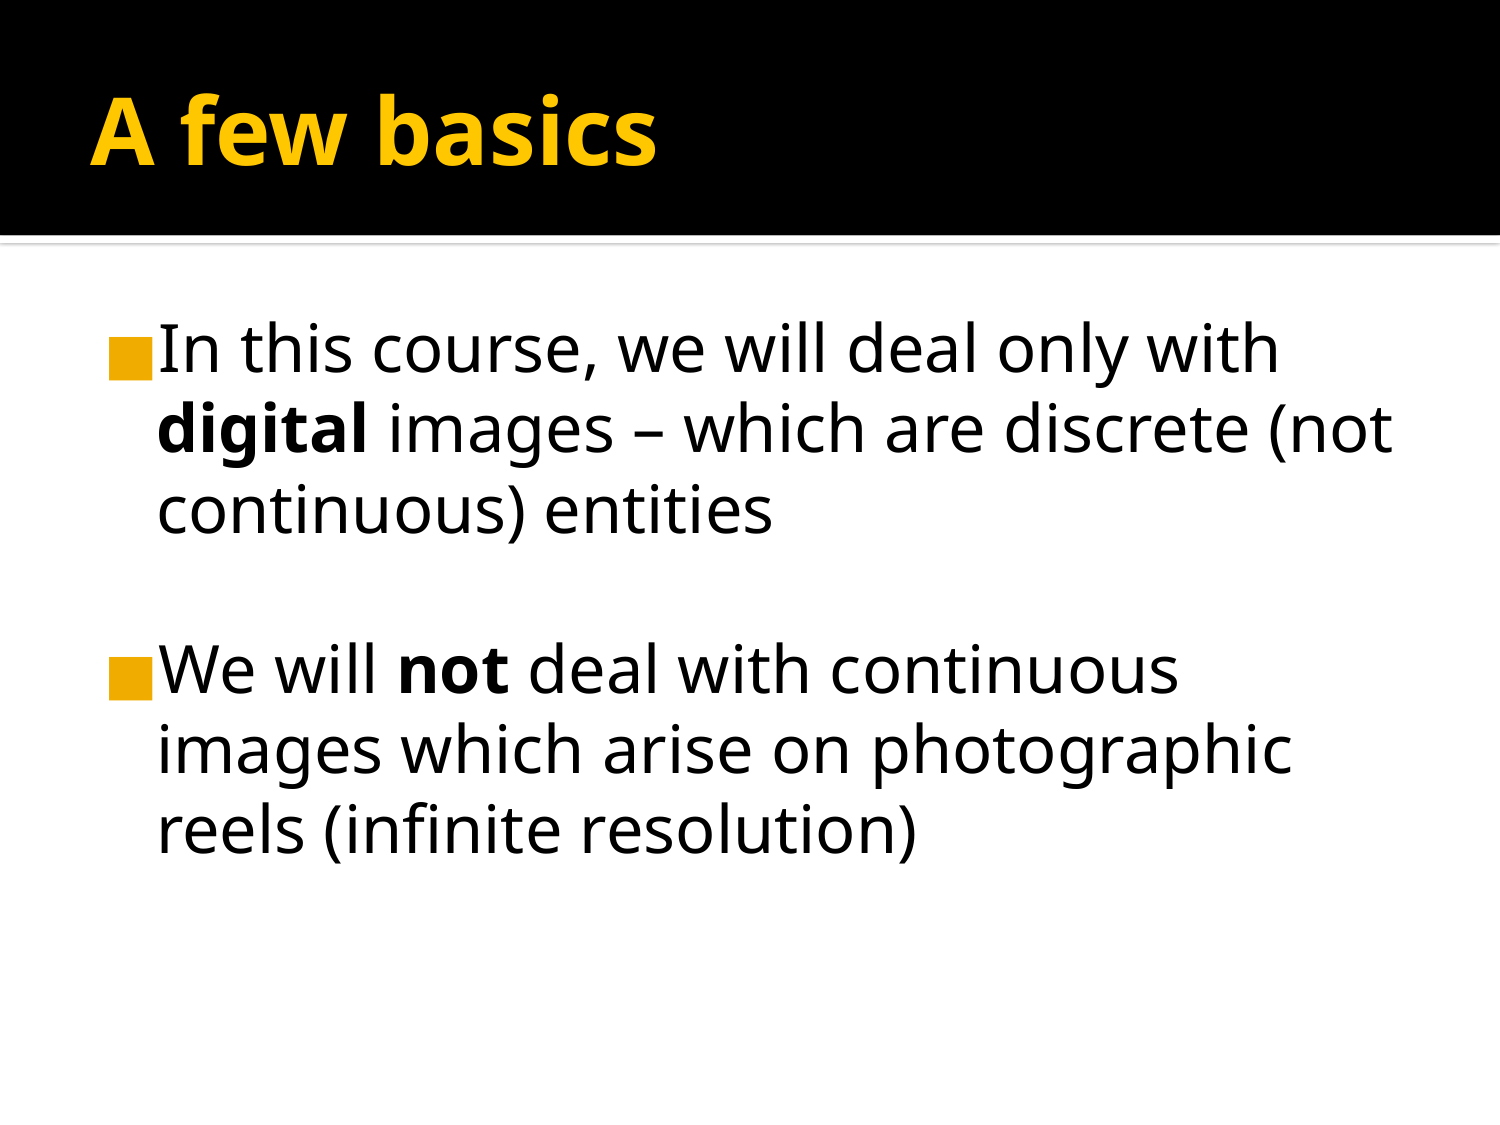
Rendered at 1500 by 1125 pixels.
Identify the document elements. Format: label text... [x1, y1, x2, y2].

title A few basics [75, 25, 1425, 231]
list In this course, we will deal only with digital images – which are discrete (not continuous) entities We will not deal with continuous images which arise on photographic reels (infinite resolution) [75, 291, 1425, 1050]
